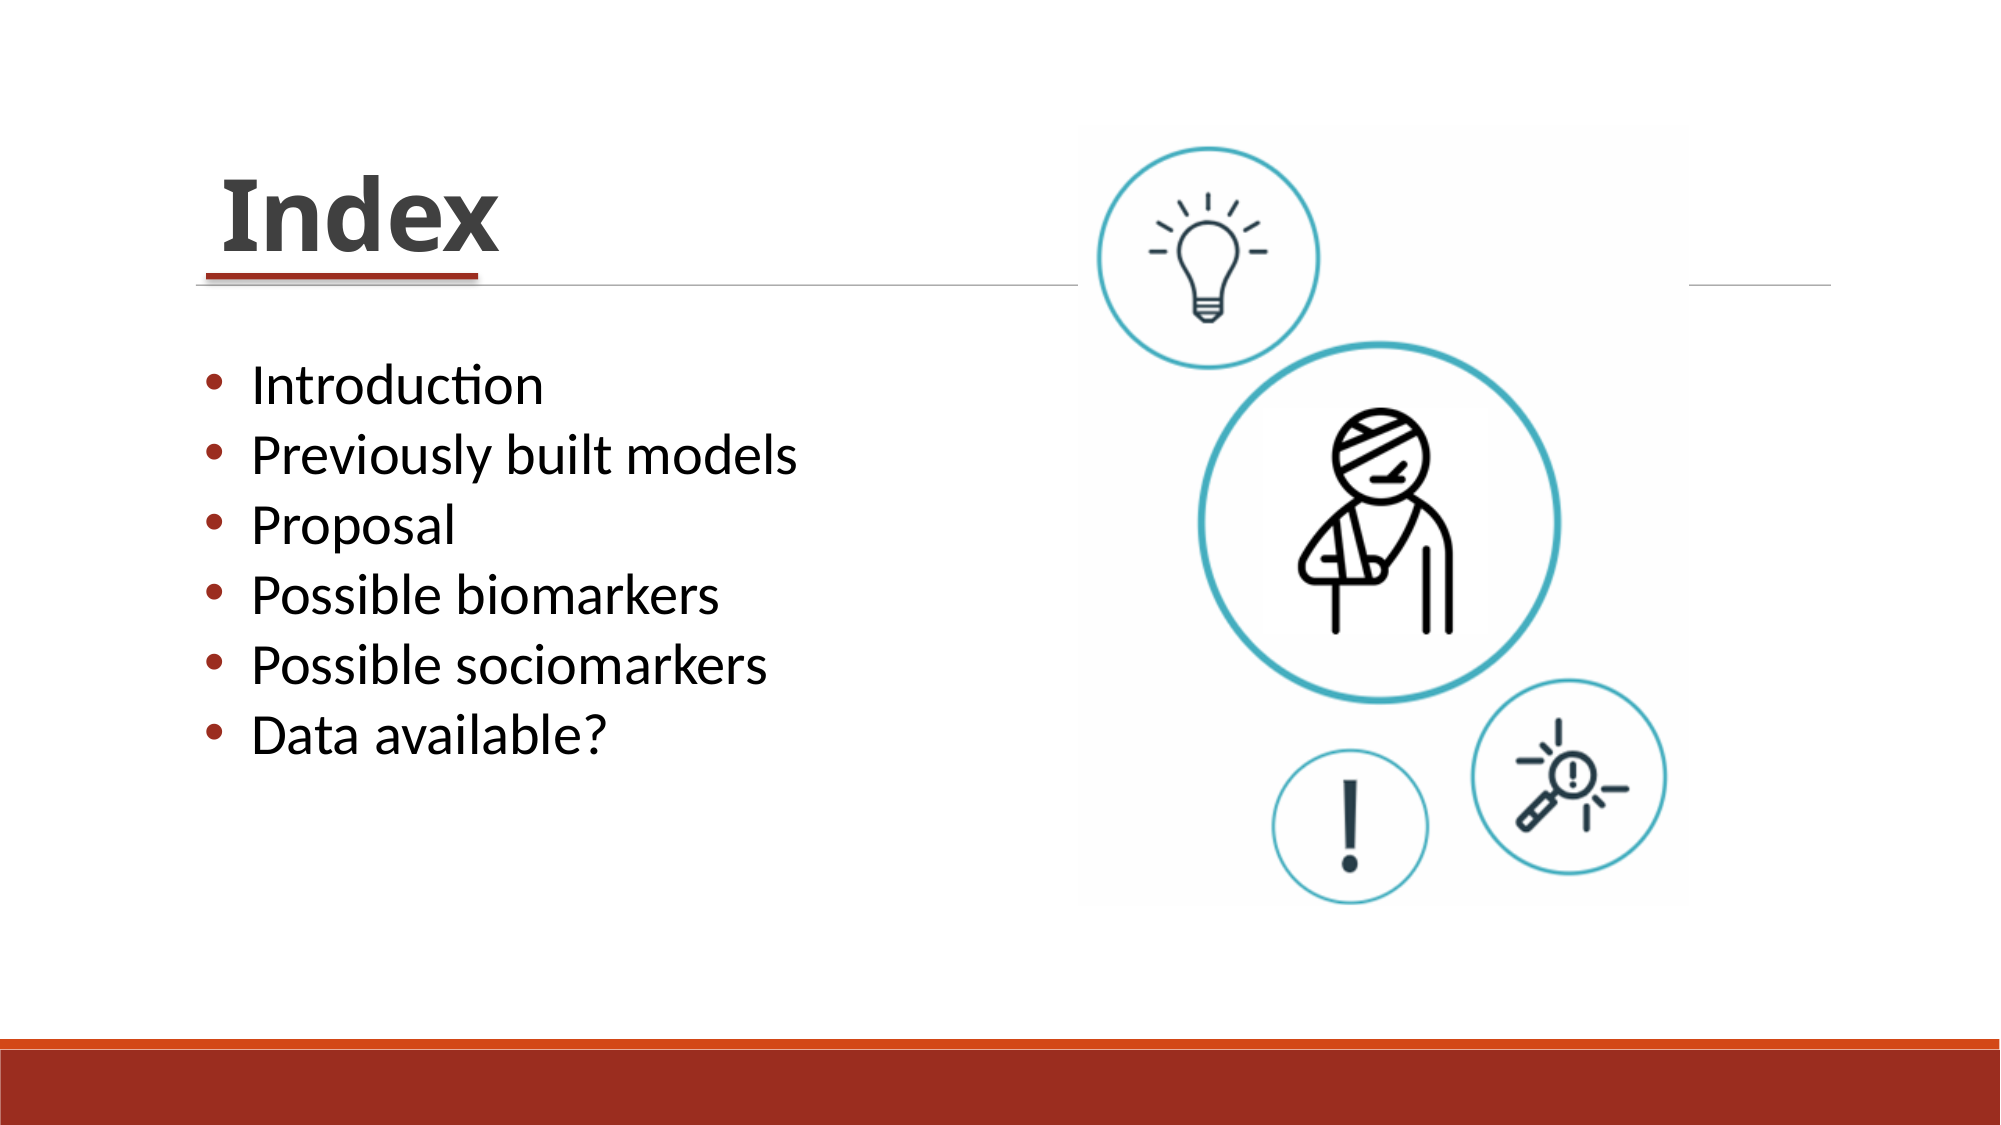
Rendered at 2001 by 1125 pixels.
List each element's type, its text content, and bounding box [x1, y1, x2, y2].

text_box Introduction Previously built models Proposal Possible biomarkers Possible sociomarkers Data available? [189, 338, 1000, 819]
picture [1077, 125, 1690, 928]
text_box [206, 273, 479, 280]
text_box Index [206, 41, 1857, 280]
